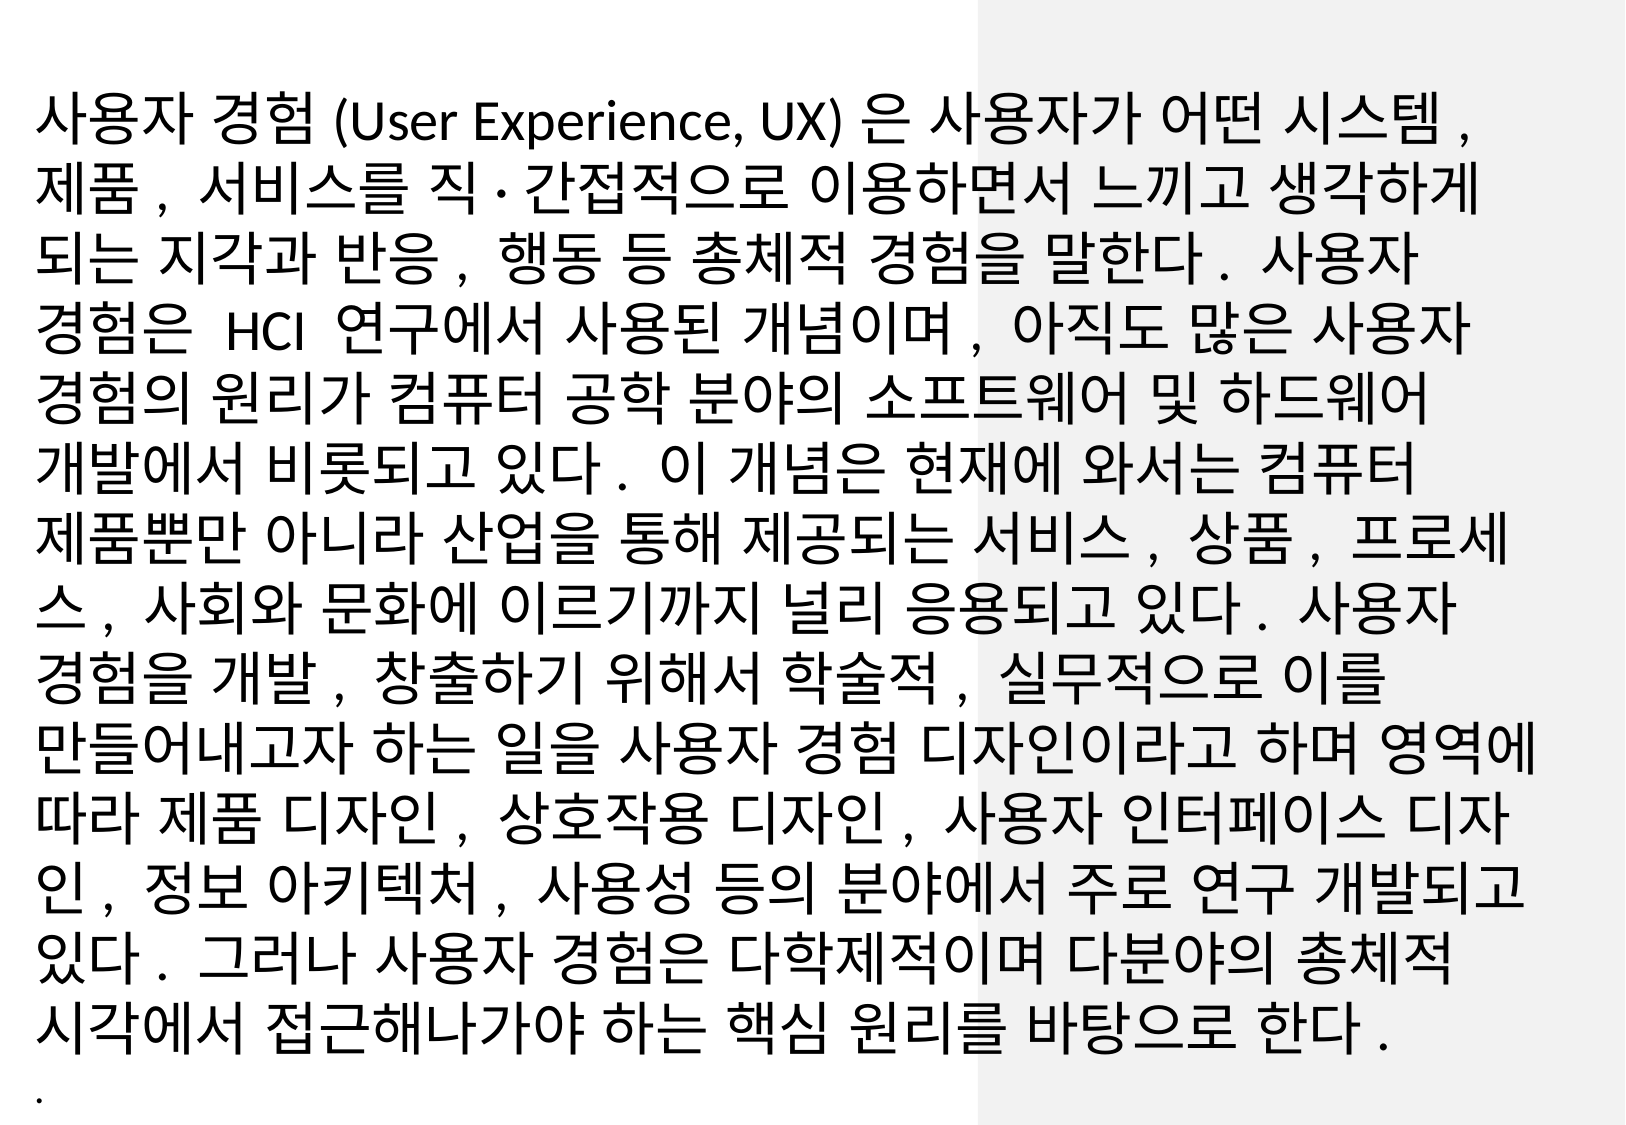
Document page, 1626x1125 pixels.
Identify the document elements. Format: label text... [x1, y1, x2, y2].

text_box [977, 0, 1625, 1125]
text_box 사용자 경험(User Experience, UX)은 사용자가 어떤 시스템, 제품, 서비스를 직·간접적으로 이용하면서 느끼고 생각하게 되는 지각과 반응, 행동 등 총체적 경험을 말한다. 사용자 경험은 HCI 연구에서 사용된 개념이며, 아직도 많은 사용자 경험의 원리가 컴퓨터 공학 분야의 소프트웨어 및 하드웨어 개발에서 비롯되고 있다. 이 개념은 현재에 와서는 컴퓨터 제품뿐만 아니라 산업을 통해 제공되는 서비스, 상품, 프로세스, 사회와 문화에 이르기까지 널리 응용되고 있다. 사용자 경험을 개발, 창출하기 위해서 학술적, 실무적으로 이를 만들어내고자 하는 일을 사용자 경험 디자인이라고 하며 영역에 따라 제품 디자인, 상호작용 디자인, 사용자 인터페이스 디자인, 정보 아키텍처, 사용성 등의 분야에서 주로 연구 개발되고 있다. 그러나 사용자 경험은 다학제적이며 다분야의 총체적 시각에서 접근해나가야 하는 핵심 원리를 바탕으로 한다. . [19, 74, 1581, 1120]
